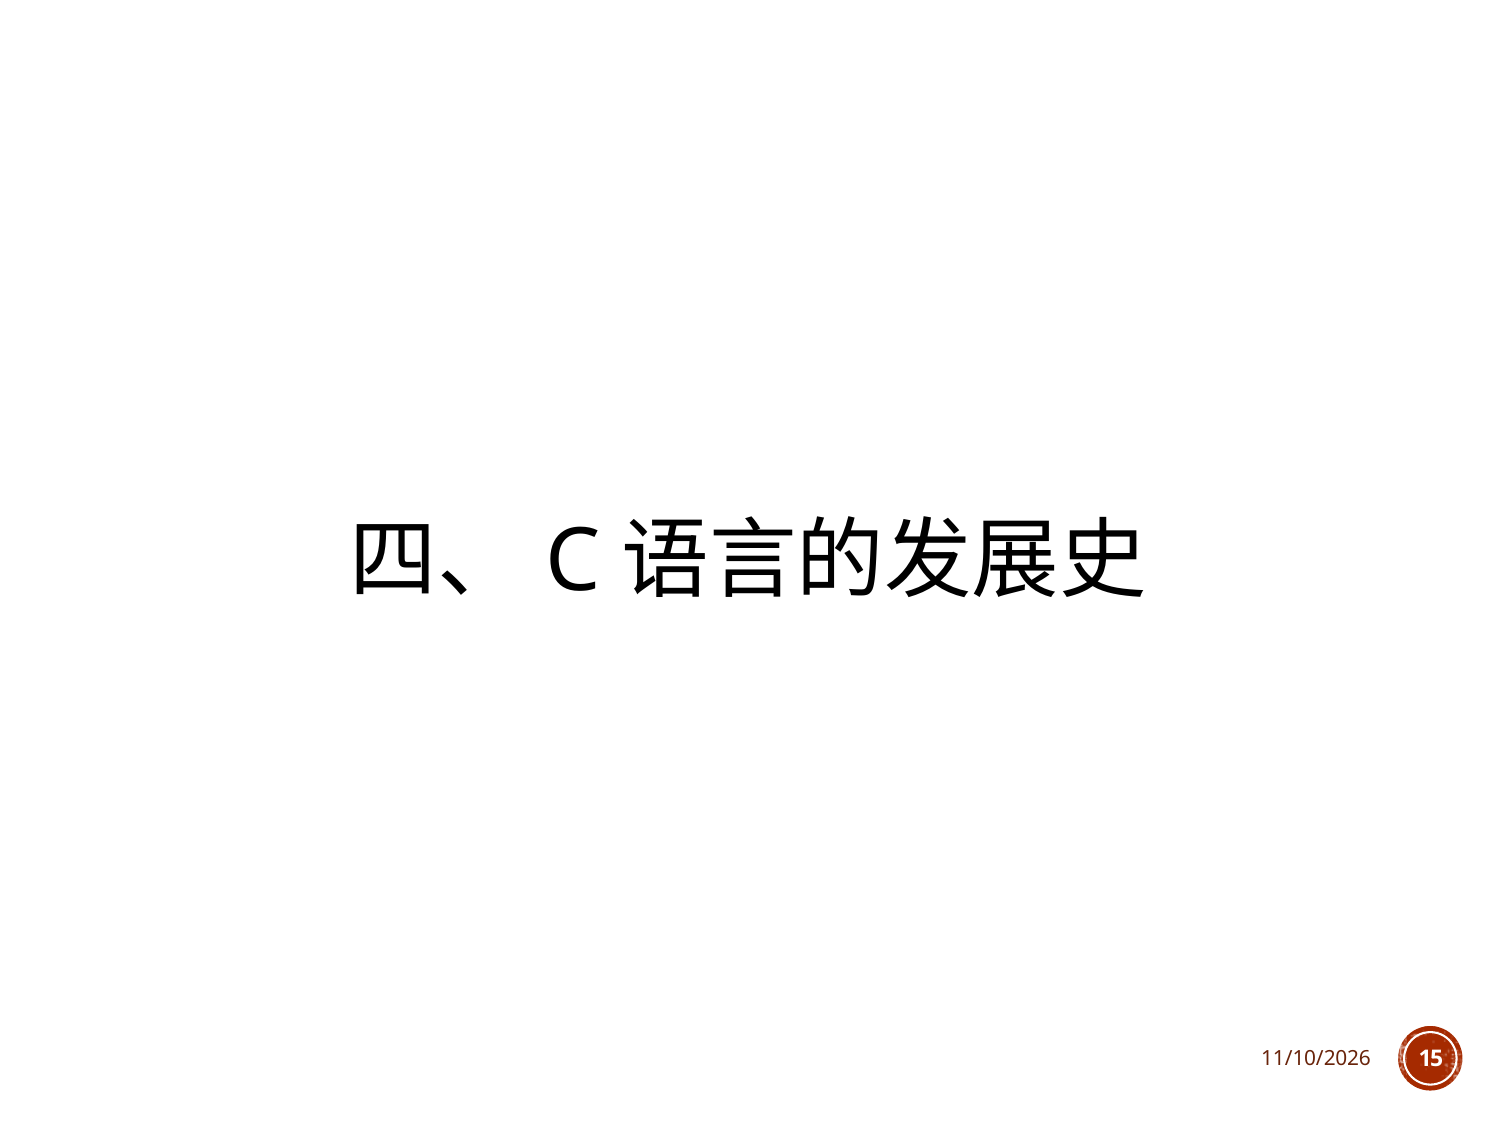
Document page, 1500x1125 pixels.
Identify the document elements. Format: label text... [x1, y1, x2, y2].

slide_number 15 [1391, 1028, 1471, 1089]
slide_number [982, 1028, 1386, 1089]
title 四、C语言的发展史 [110, 430, 1386, 695]
